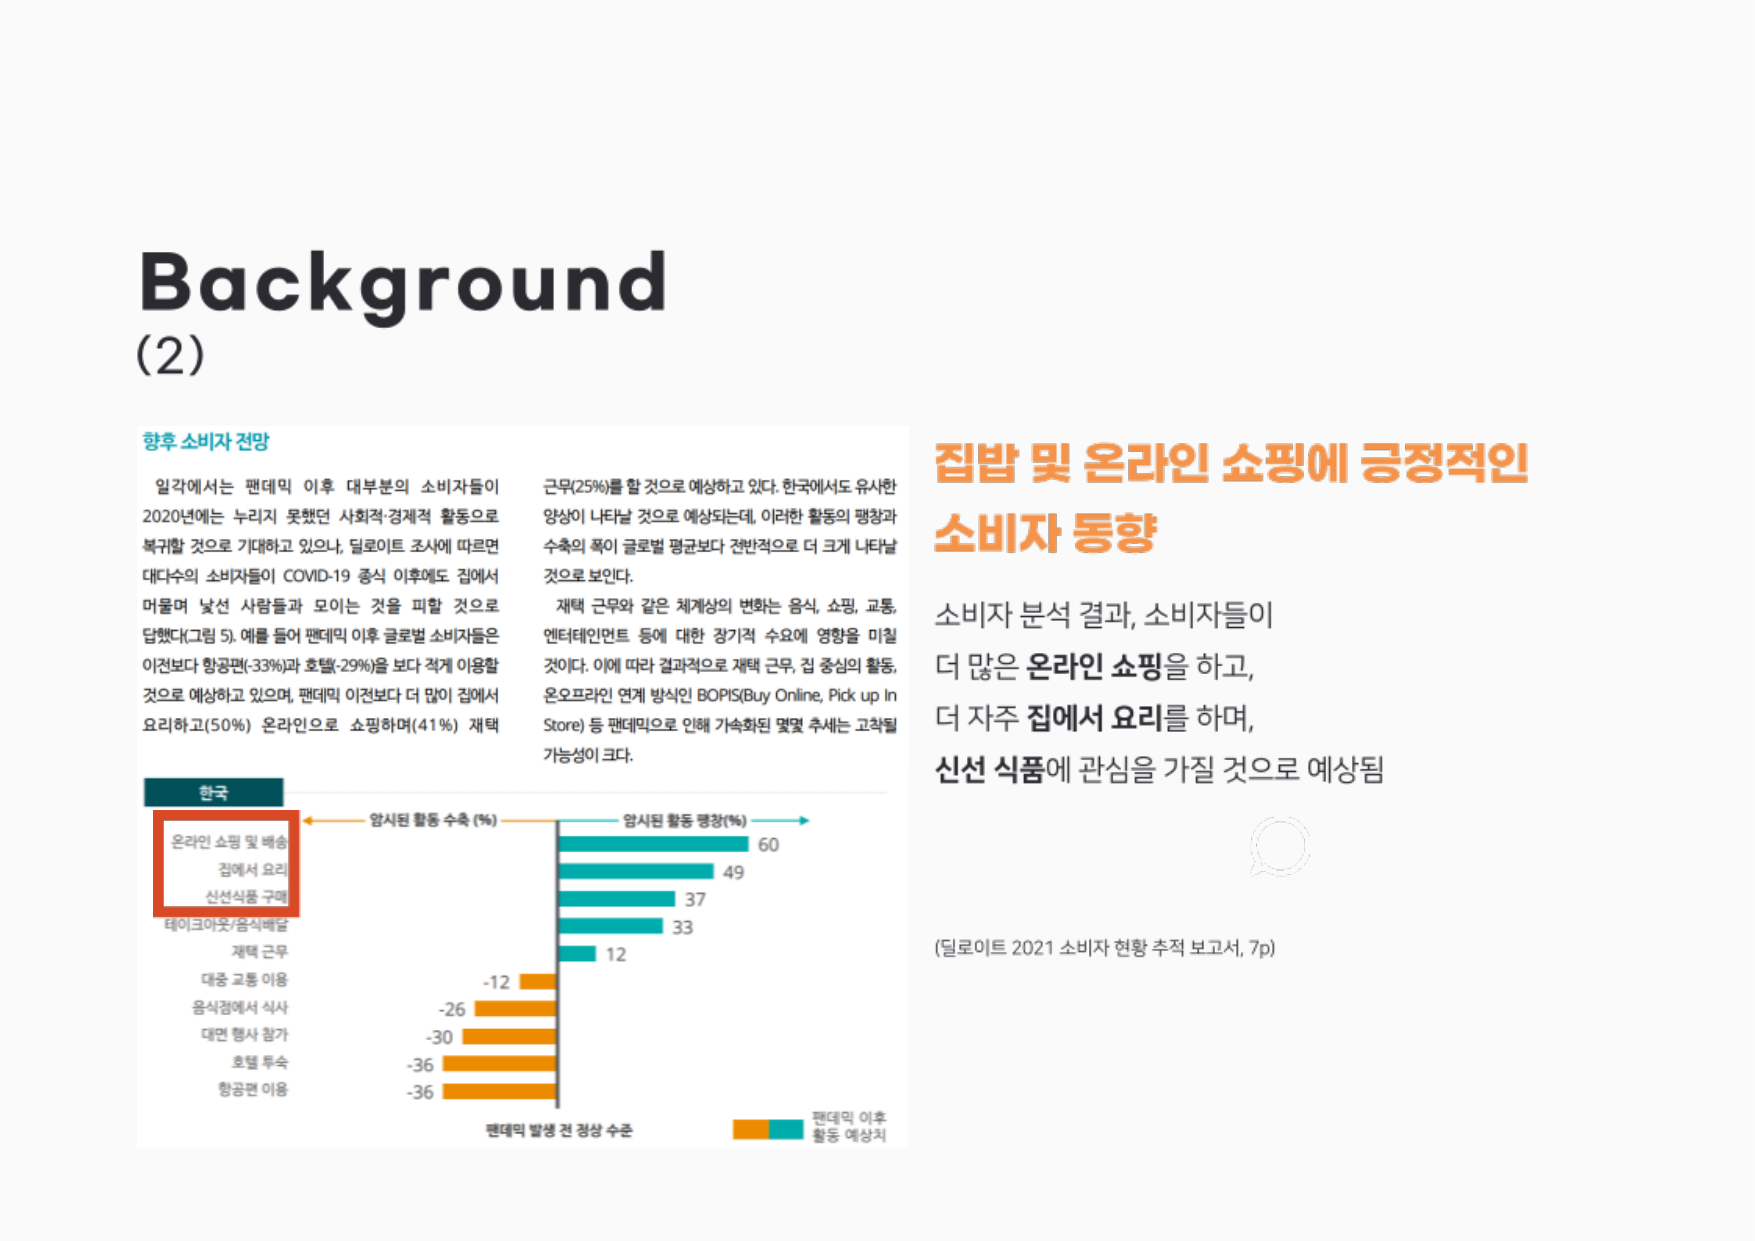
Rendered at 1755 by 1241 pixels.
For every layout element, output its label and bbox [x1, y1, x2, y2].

picture [927, 429, 1551, 976]
text_box [1249, 816, 1312, 878]
text_box [153, 810, 301, 919]
text_box [137, 425, 910, 1149]
picture [126, 229, 693, 413]
